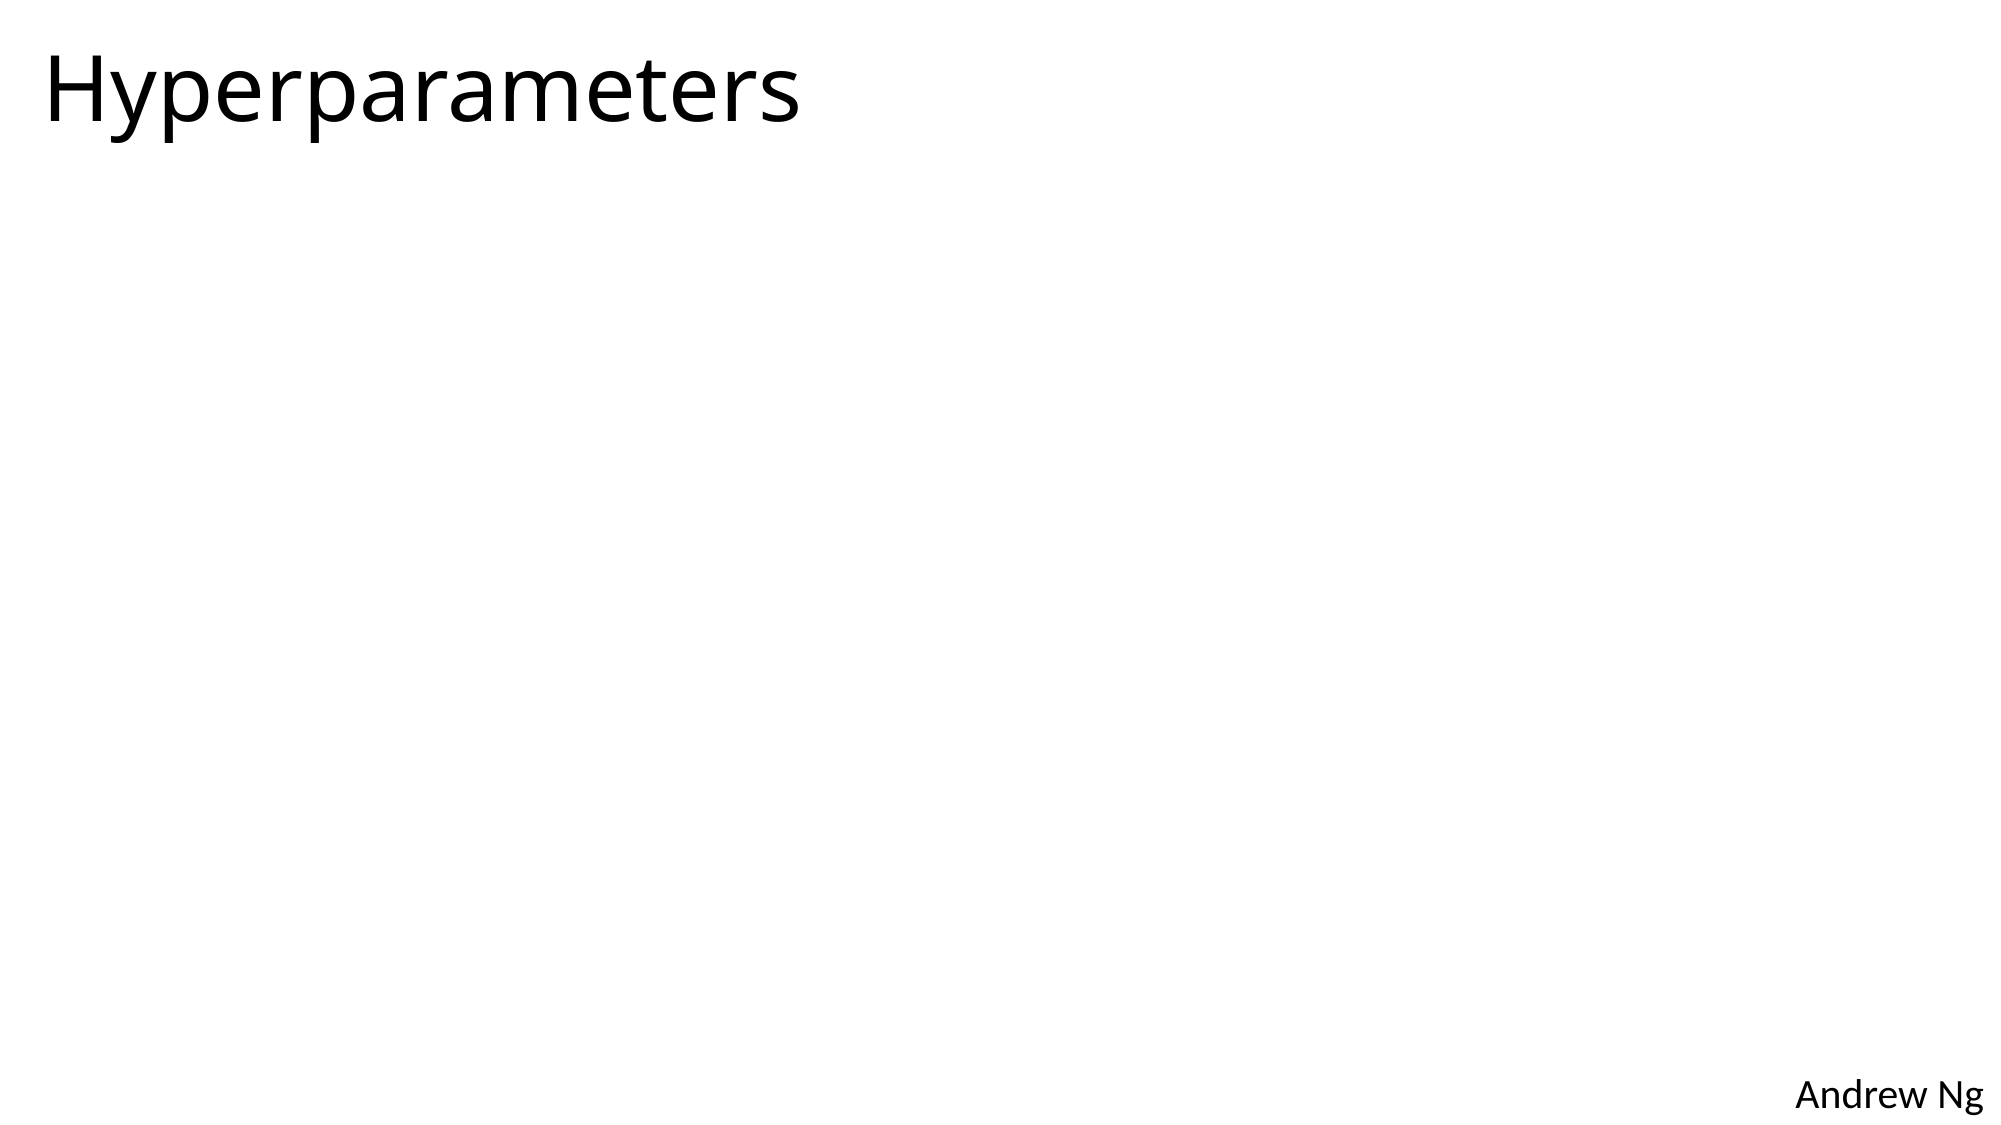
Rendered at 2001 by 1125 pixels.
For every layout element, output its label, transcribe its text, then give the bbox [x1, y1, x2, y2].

title Hyperparameters [27, 35, 1868, 253]
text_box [1866, 818, 2000, 1125]
